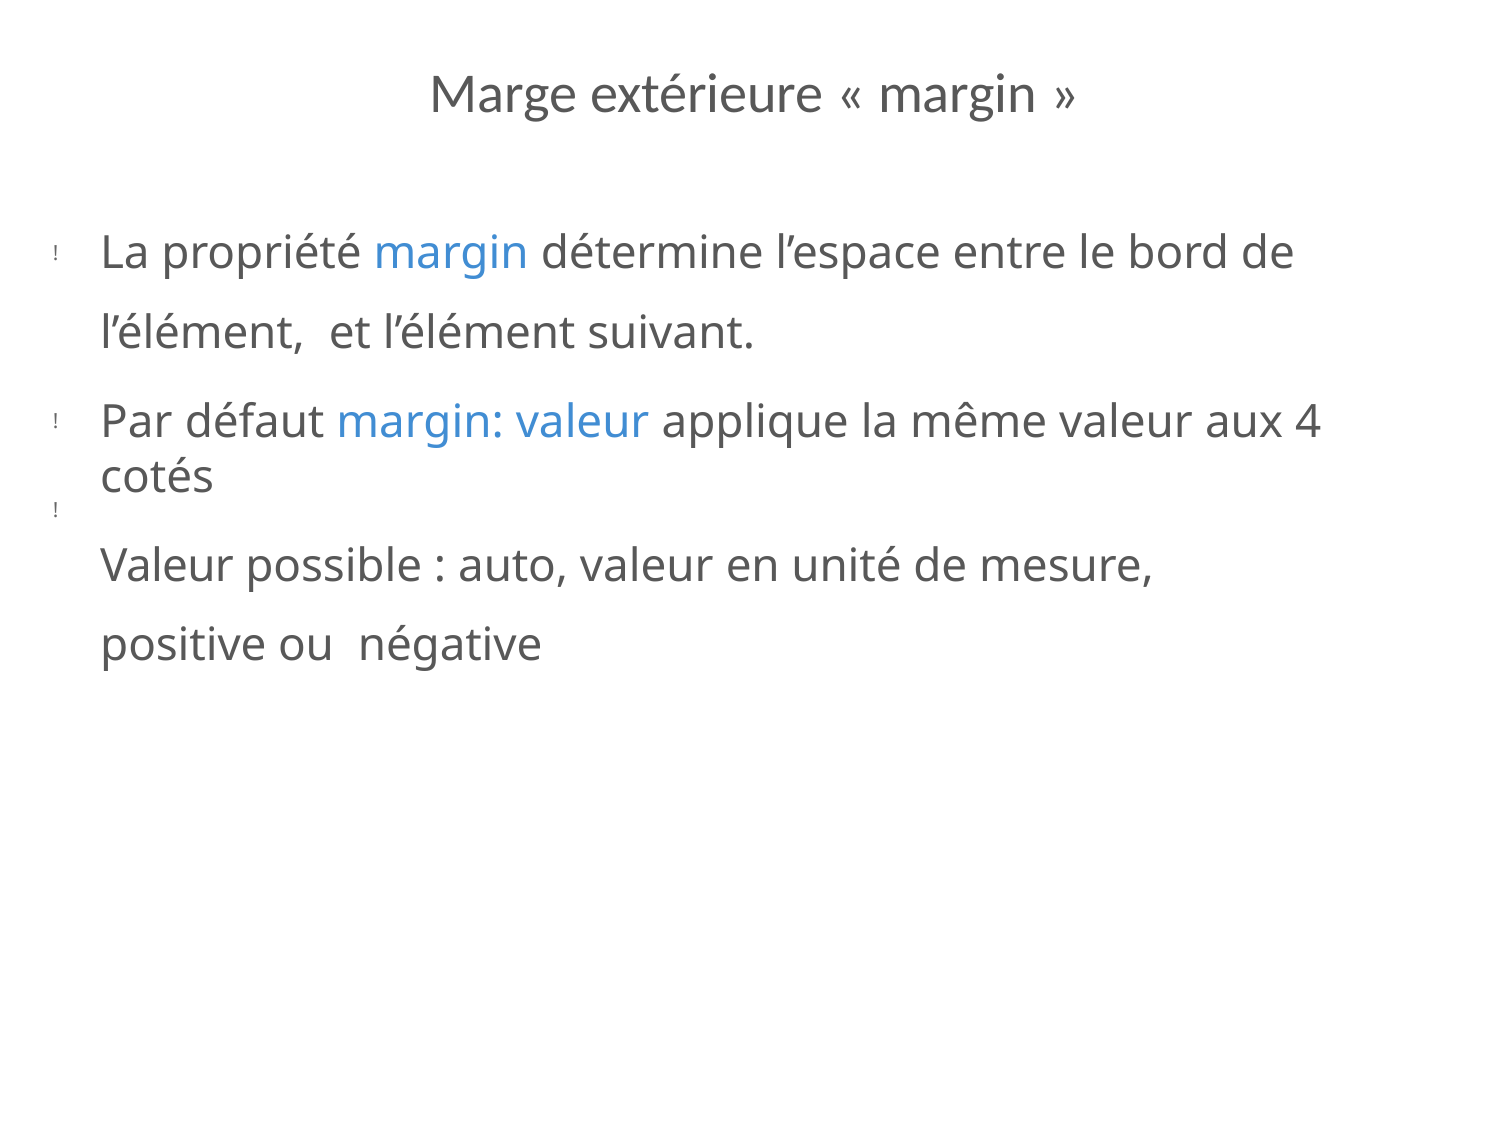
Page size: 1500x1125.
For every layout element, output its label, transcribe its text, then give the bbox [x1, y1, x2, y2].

text_box La propriété margin détermine l’espace entre le bord de l’élément, et l’élément suivant. [98, 196, 1427, 358]
text_box ! [51, 404, 68, 433]
text_box ! [51, 493, 68, 522]
text_box Par défaut margin: valeur applique la même valeur aux 4 cotés Valeur possible : auto, valeur en unité de mesure, positive ou négative [98, 389, 1364, 670]
text_box ! [51, 236, 68, 265]
title Marge extérieure « margin » [374, 0, 1132, 184]
